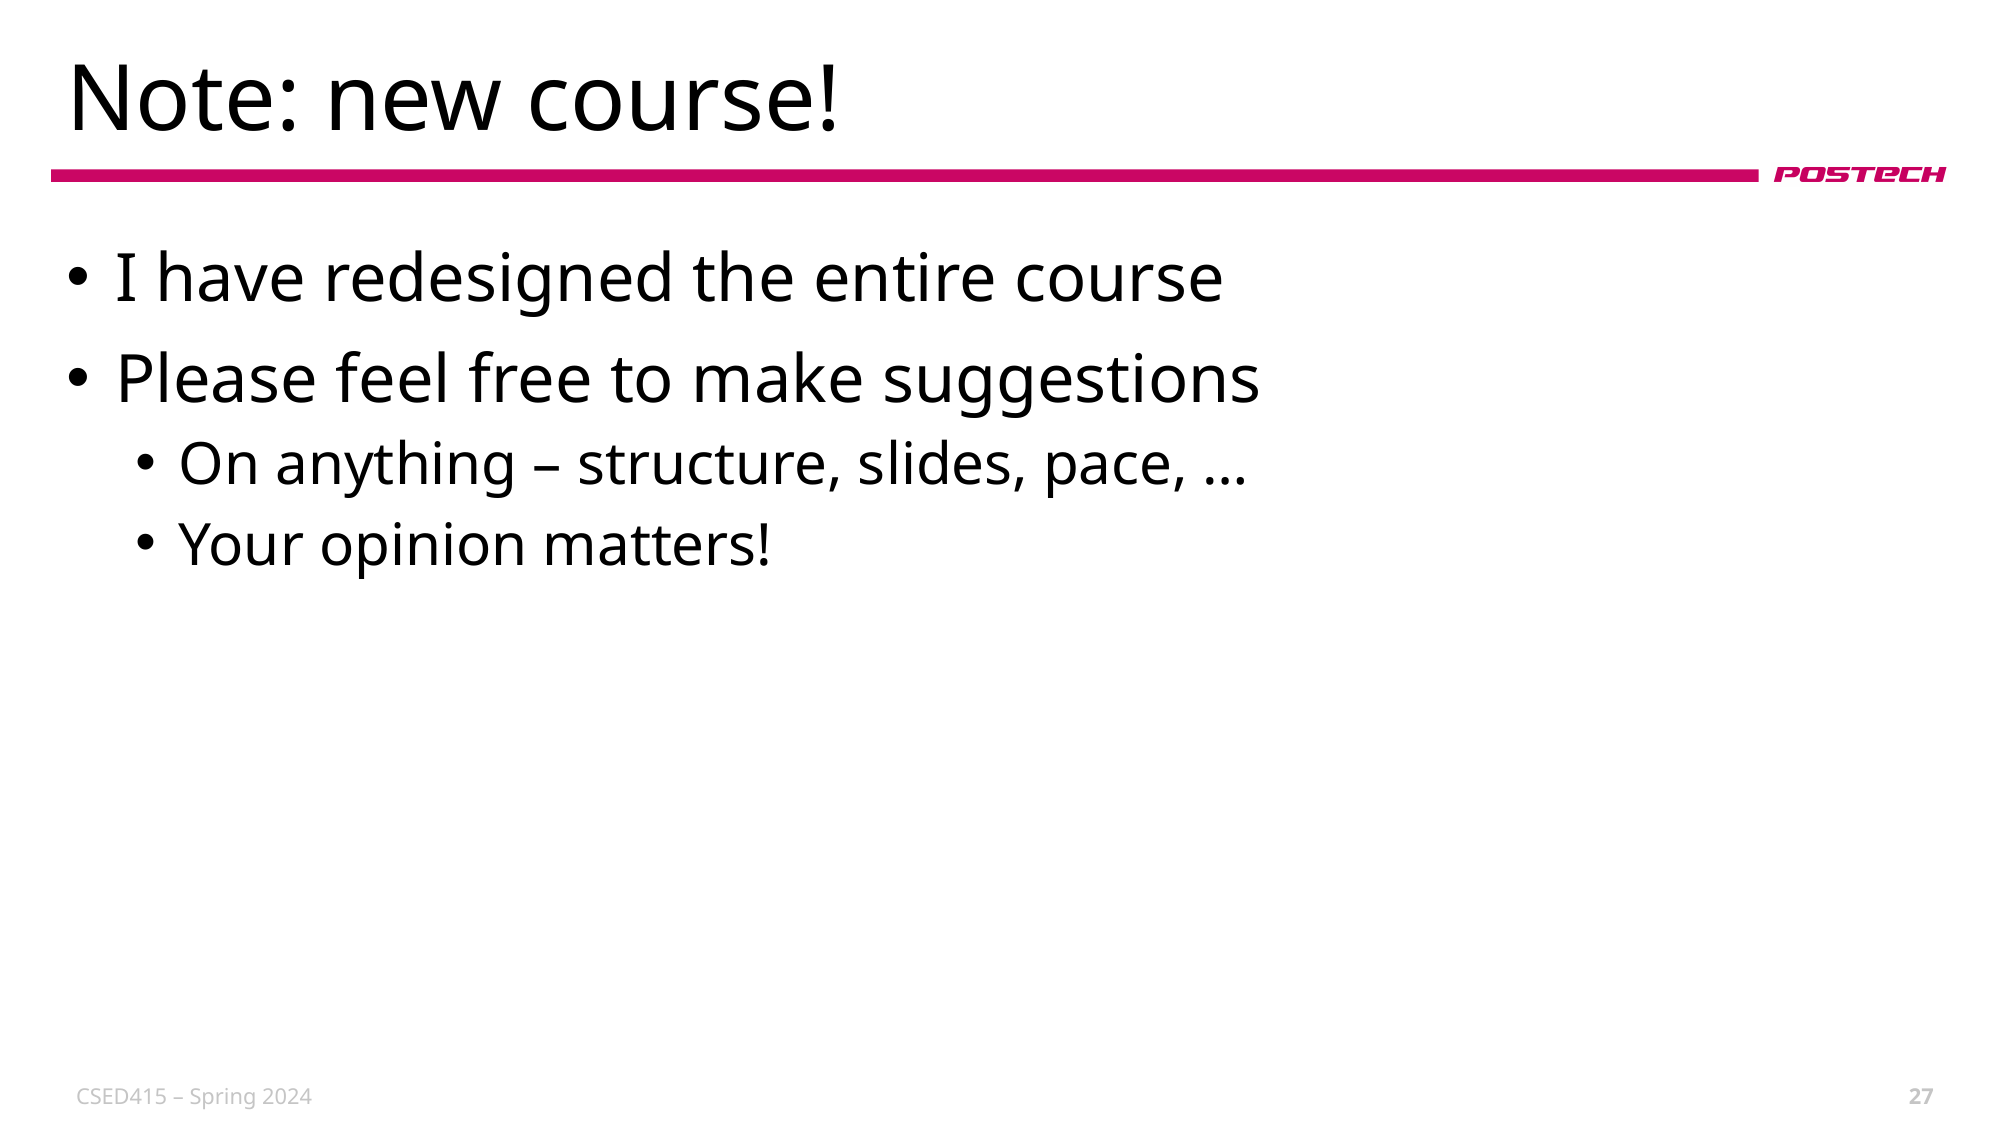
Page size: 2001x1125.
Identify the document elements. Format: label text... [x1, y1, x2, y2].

title Note: new course! [51, 34, 1949, 168]
picture [1771, 168, 1949, 187]
list I have redesigned the entire course Please feel free to make suggestions On anything – structure, slides, pace, … Your opinion matters! [51, 227, 1949, 1065]
footer CSED415 – Spring 2024 [51, 1078, 338, 1118]
slide_number 27 [1498, 1078, 1949, 1118]
